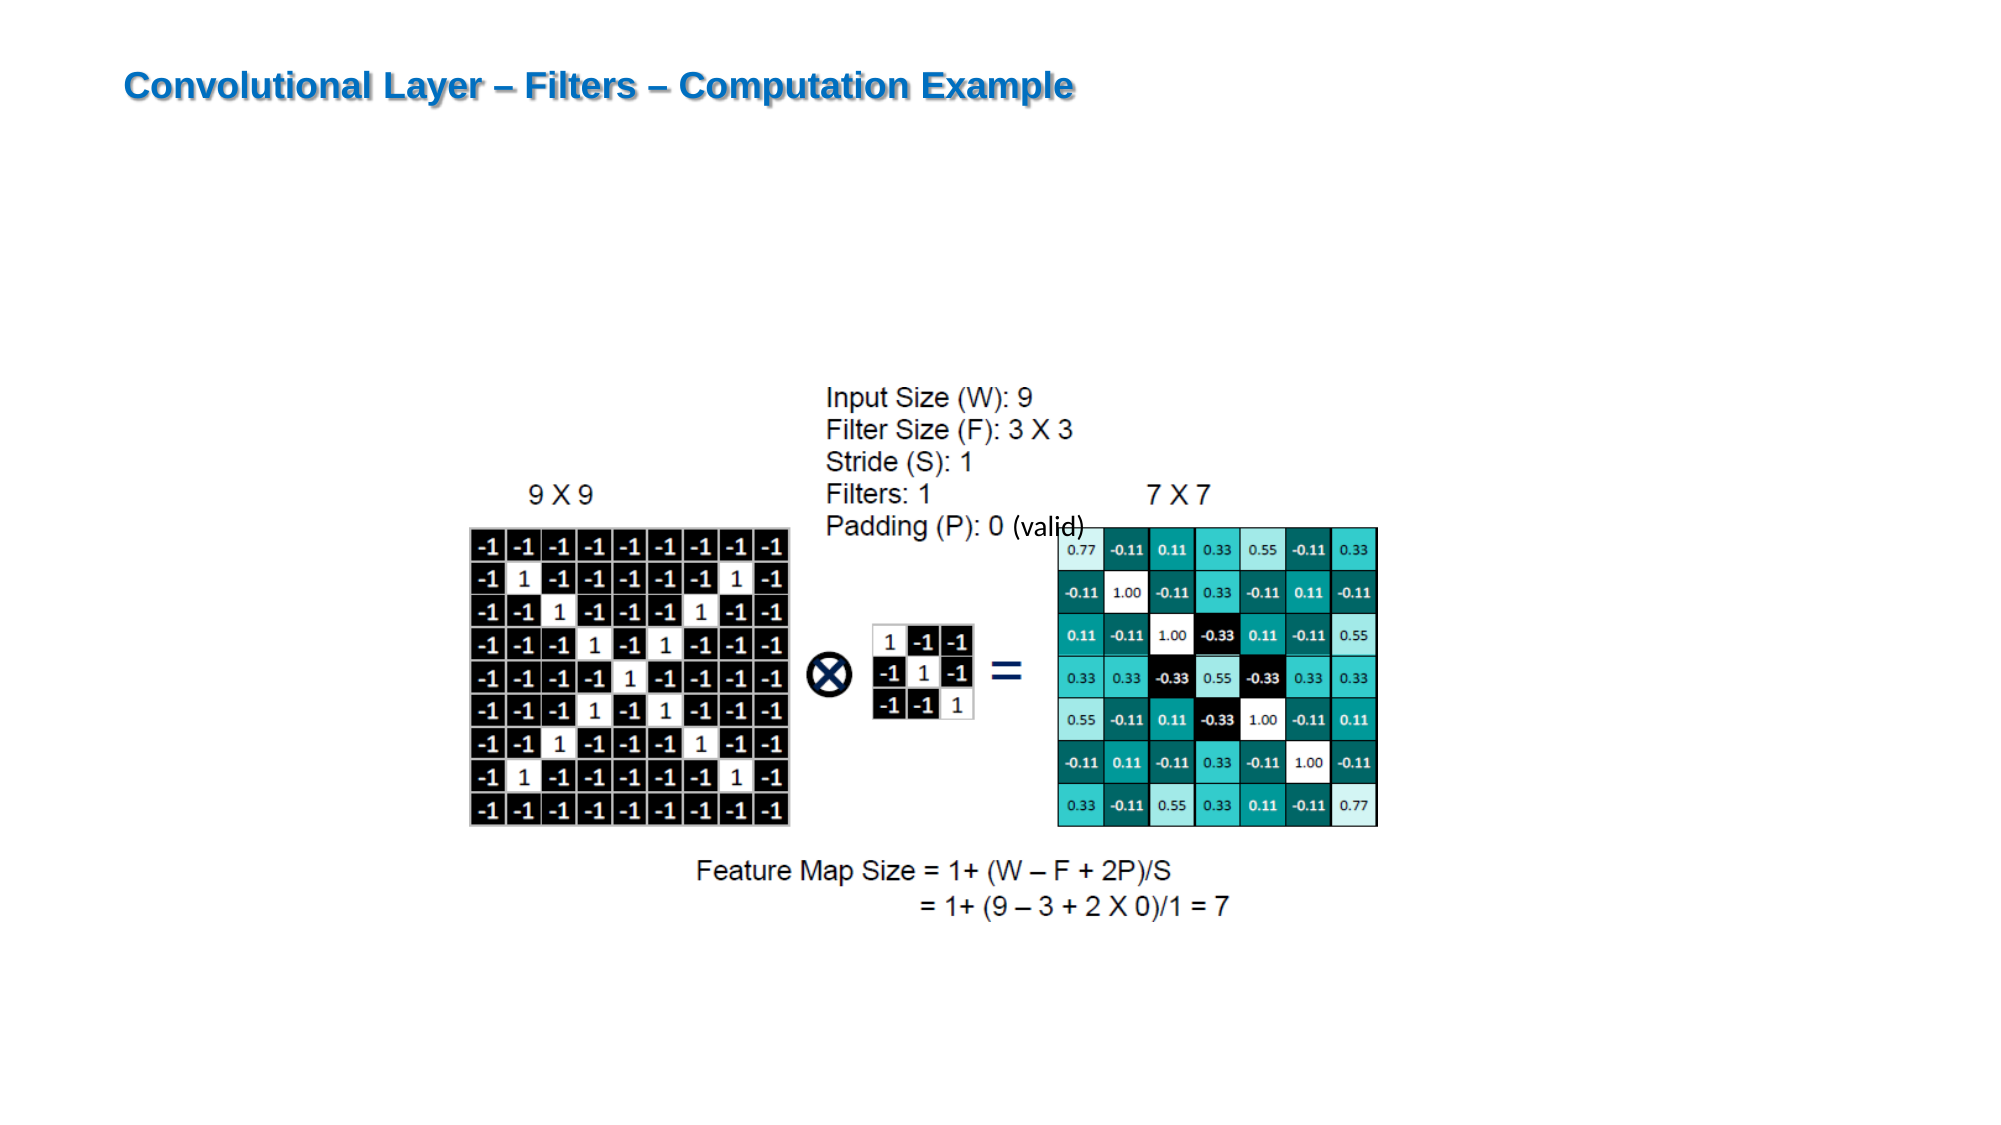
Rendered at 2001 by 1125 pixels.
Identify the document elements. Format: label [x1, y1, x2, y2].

picture [469, 387, 1378, 923]
text_box [124, 48, 1103, 135]
